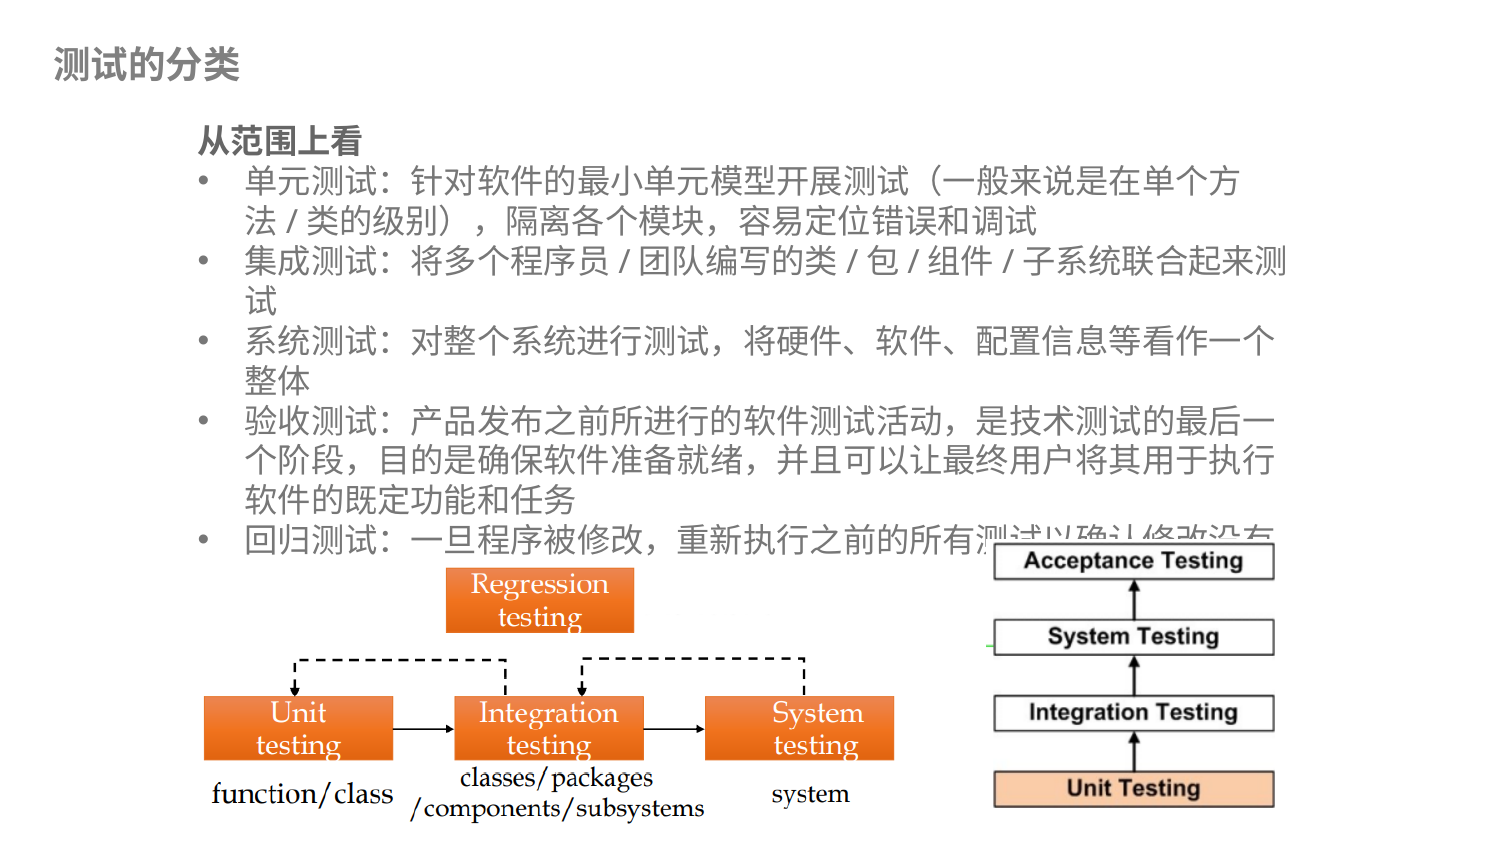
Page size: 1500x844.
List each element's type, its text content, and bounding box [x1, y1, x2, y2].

text_box 测试的分类 [53, 32, 467, 95]
picture [182, 561, 912, 828]
picture [985, 539, 1281, 818]
text_box 从范围上看 单元测试：针对软件的最小单元模型开展测试（一般来说是在单个方法/类的级别），隔离各个模块，容易定位错误和调试 集成测试：将多个程序员/团队编写的类/包/组件/子系统联合起来测试 系统测试：对整个系统进行测试，将硬件、软件、配置信息等看作一个整体 验收测试：产品发布之前所进行的软件测试活动，是技术测试的最后一个阶段，目的是确保软件准备就绪，并且可以让最终用户将其用于执行软件的既定功能和任务 回归测试：一旦程序被修改，重新执行之前的所有测试以确认修改没有引入新的错误或导致其他代码产生错误 [182, 112, 1317, 607]
